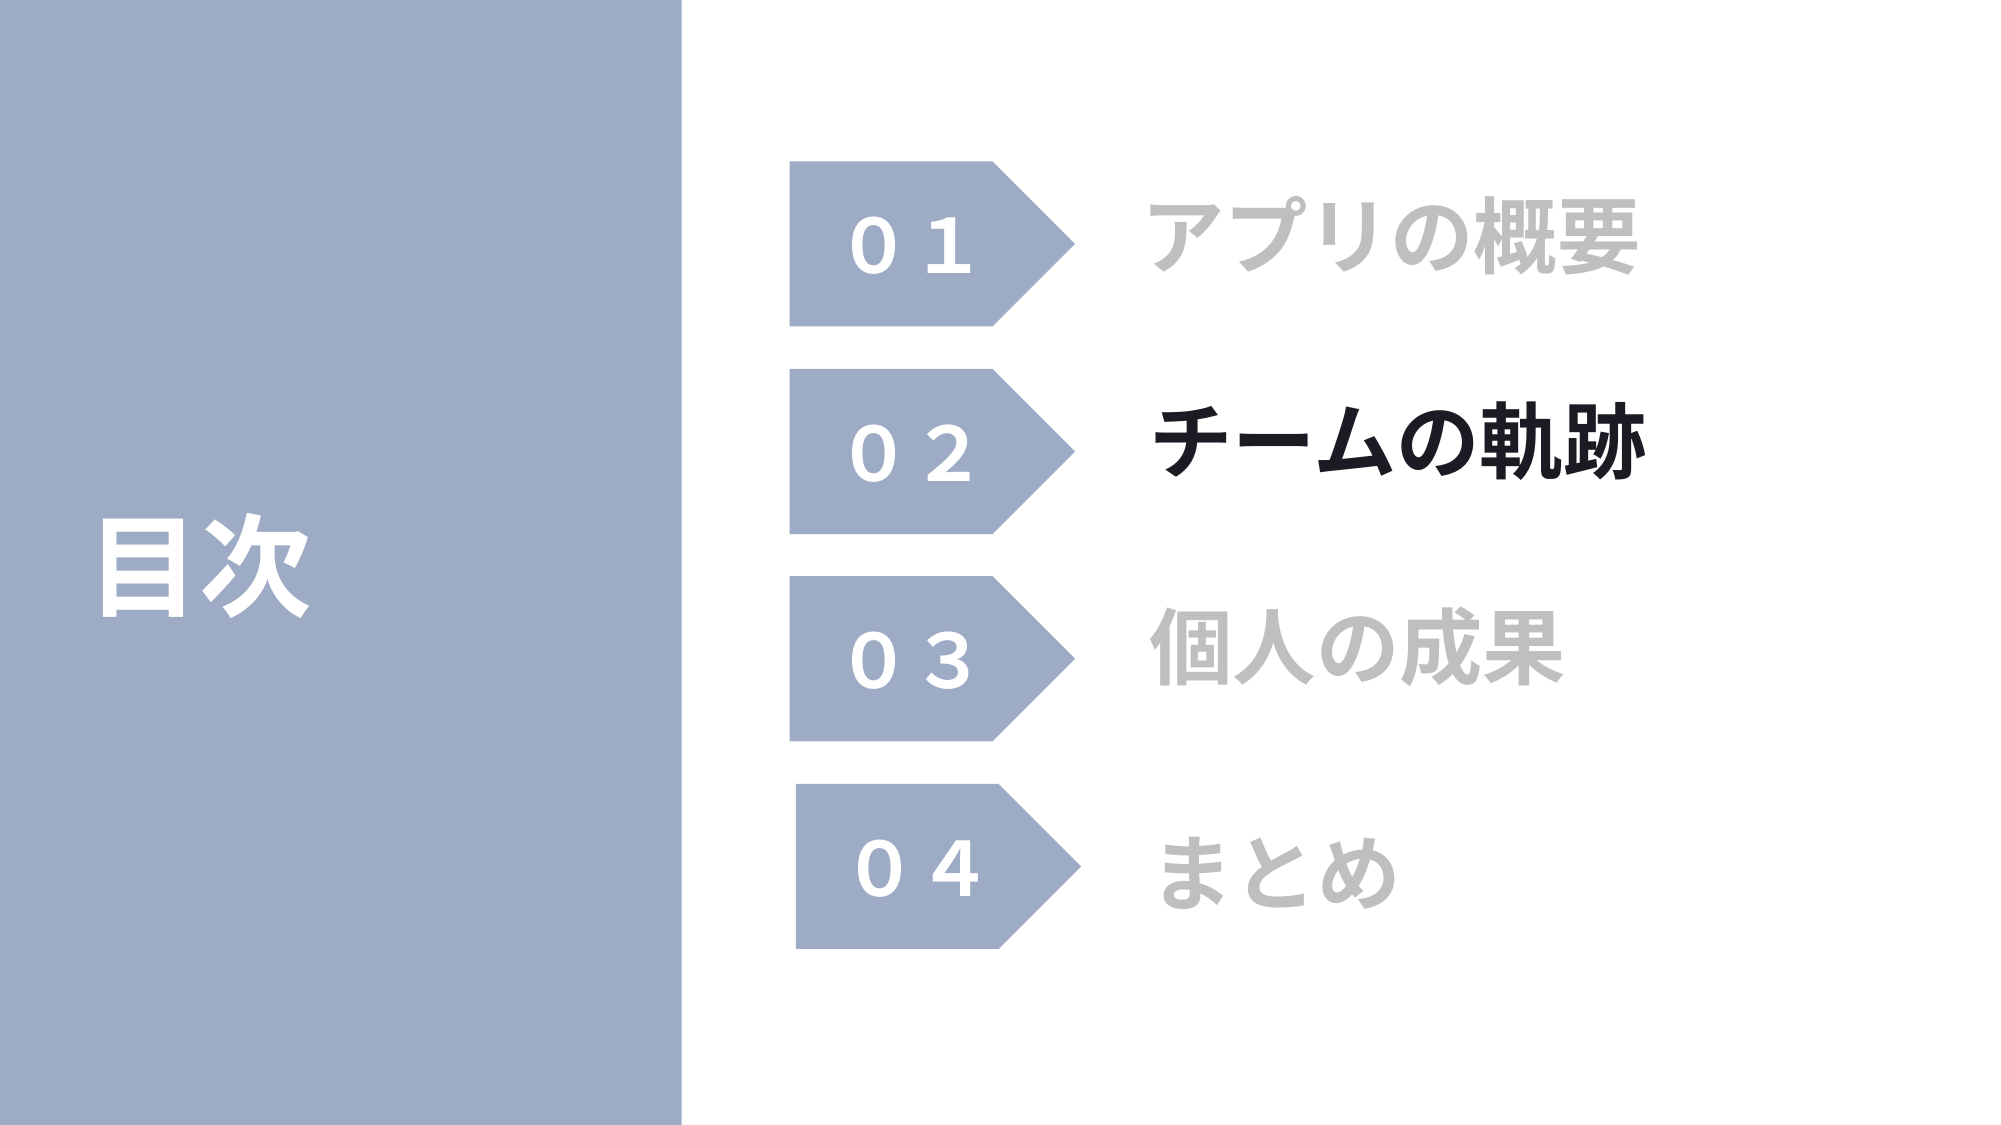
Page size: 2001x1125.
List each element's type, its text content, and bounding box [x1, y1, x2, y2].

text_box [0, 0, 683, 1125]
text_box チームの軌跡 [1134, 381, 1786, 497]
text_box 個人の成果 [1134, 588, 1687, 703]
text_box ０４ [794, 782, 1083, 951]
text_box ０３ [788, 574, 1077, 743]
text_box アプリの概要 [1126, 176, 1733, 292]
text_box まとめ [1135, 813, 1714, 929]
title 目次 [72, 143, 610, 1000]
text_box ０２ [788, 367, 1077, 536]
text_box ０１ [788, 159, 1077, 328]
